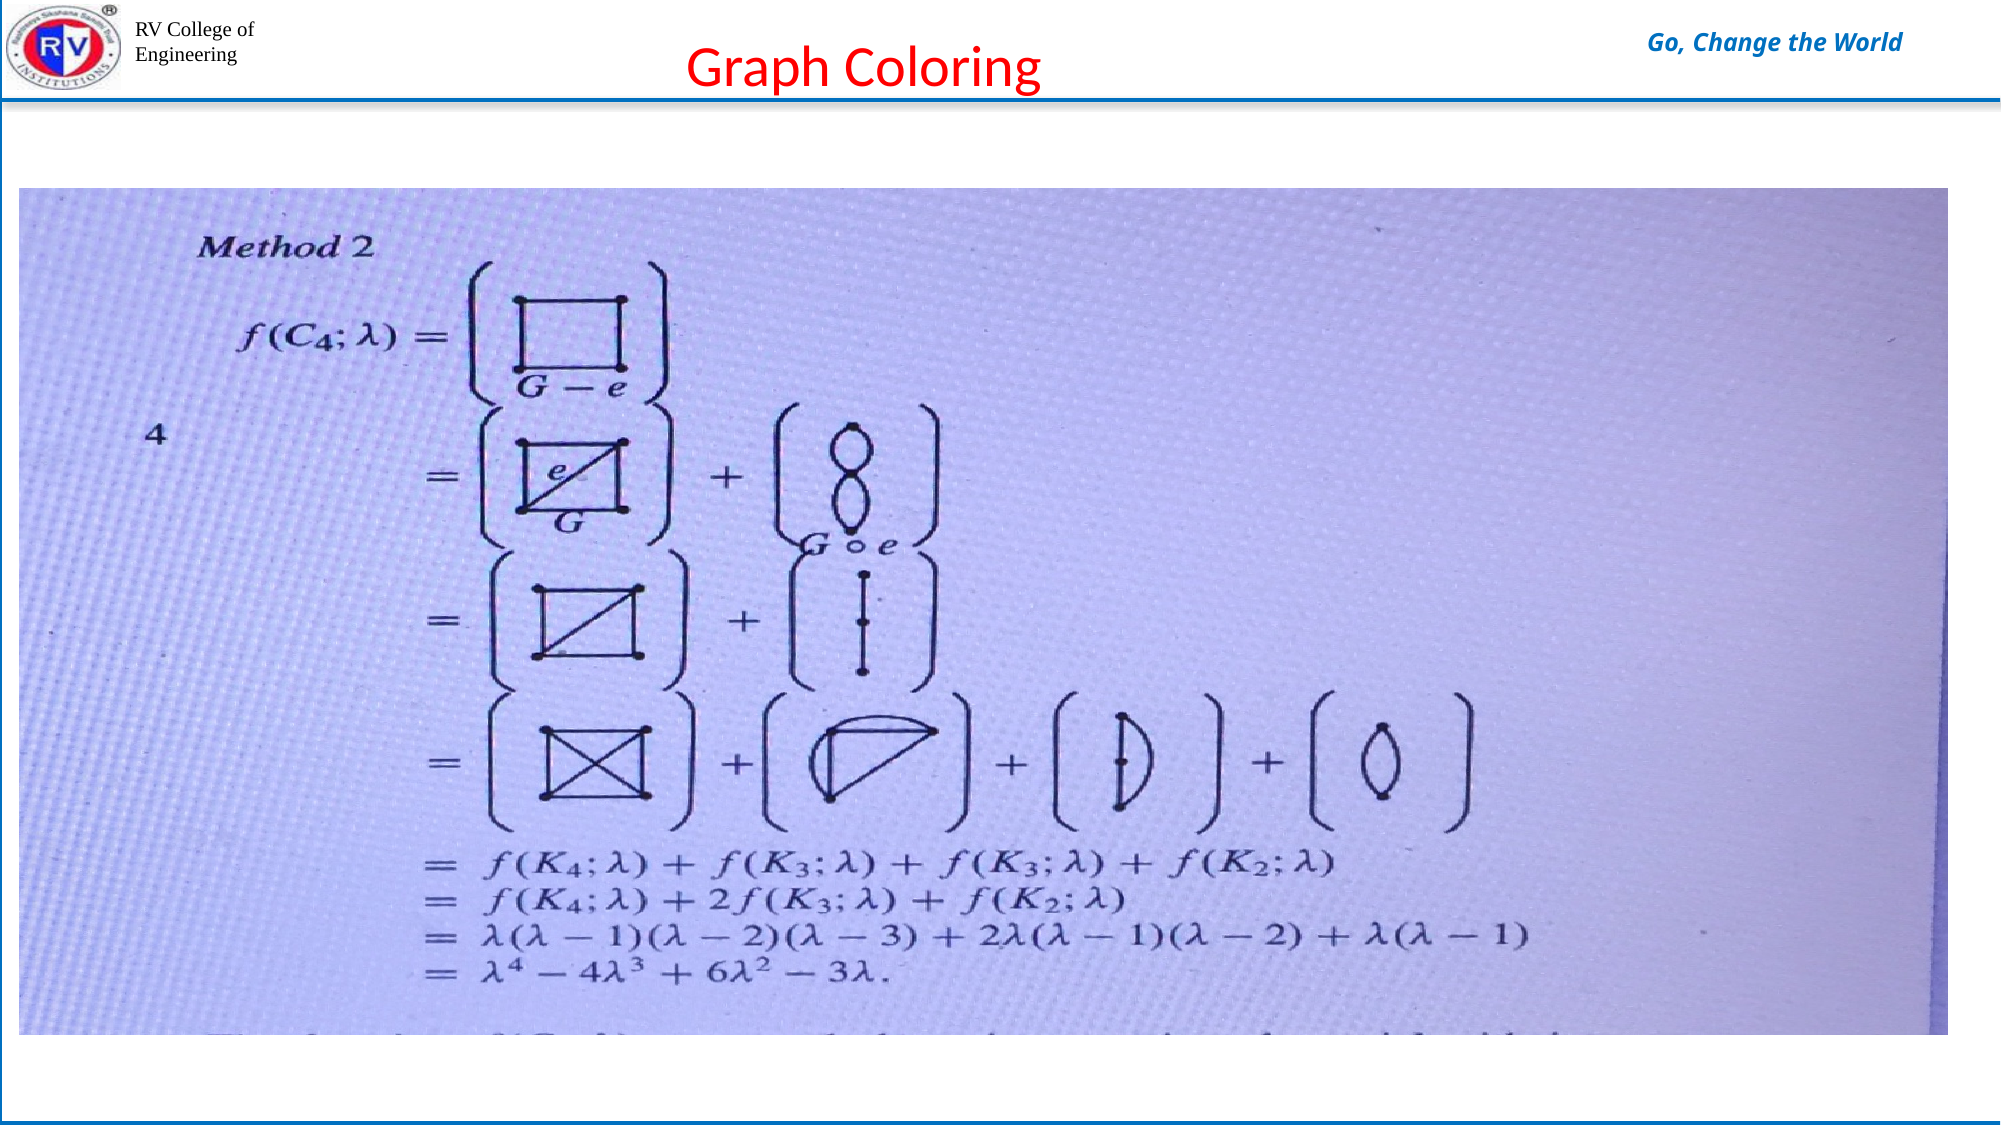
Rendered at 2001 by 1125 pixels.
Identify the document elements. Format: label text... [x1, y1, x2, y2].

picture [19, 187, 1948, 1035]
picture [6, 4, 121, 90]
text_box Graph Coloring [671, 20, 1286, 105]
